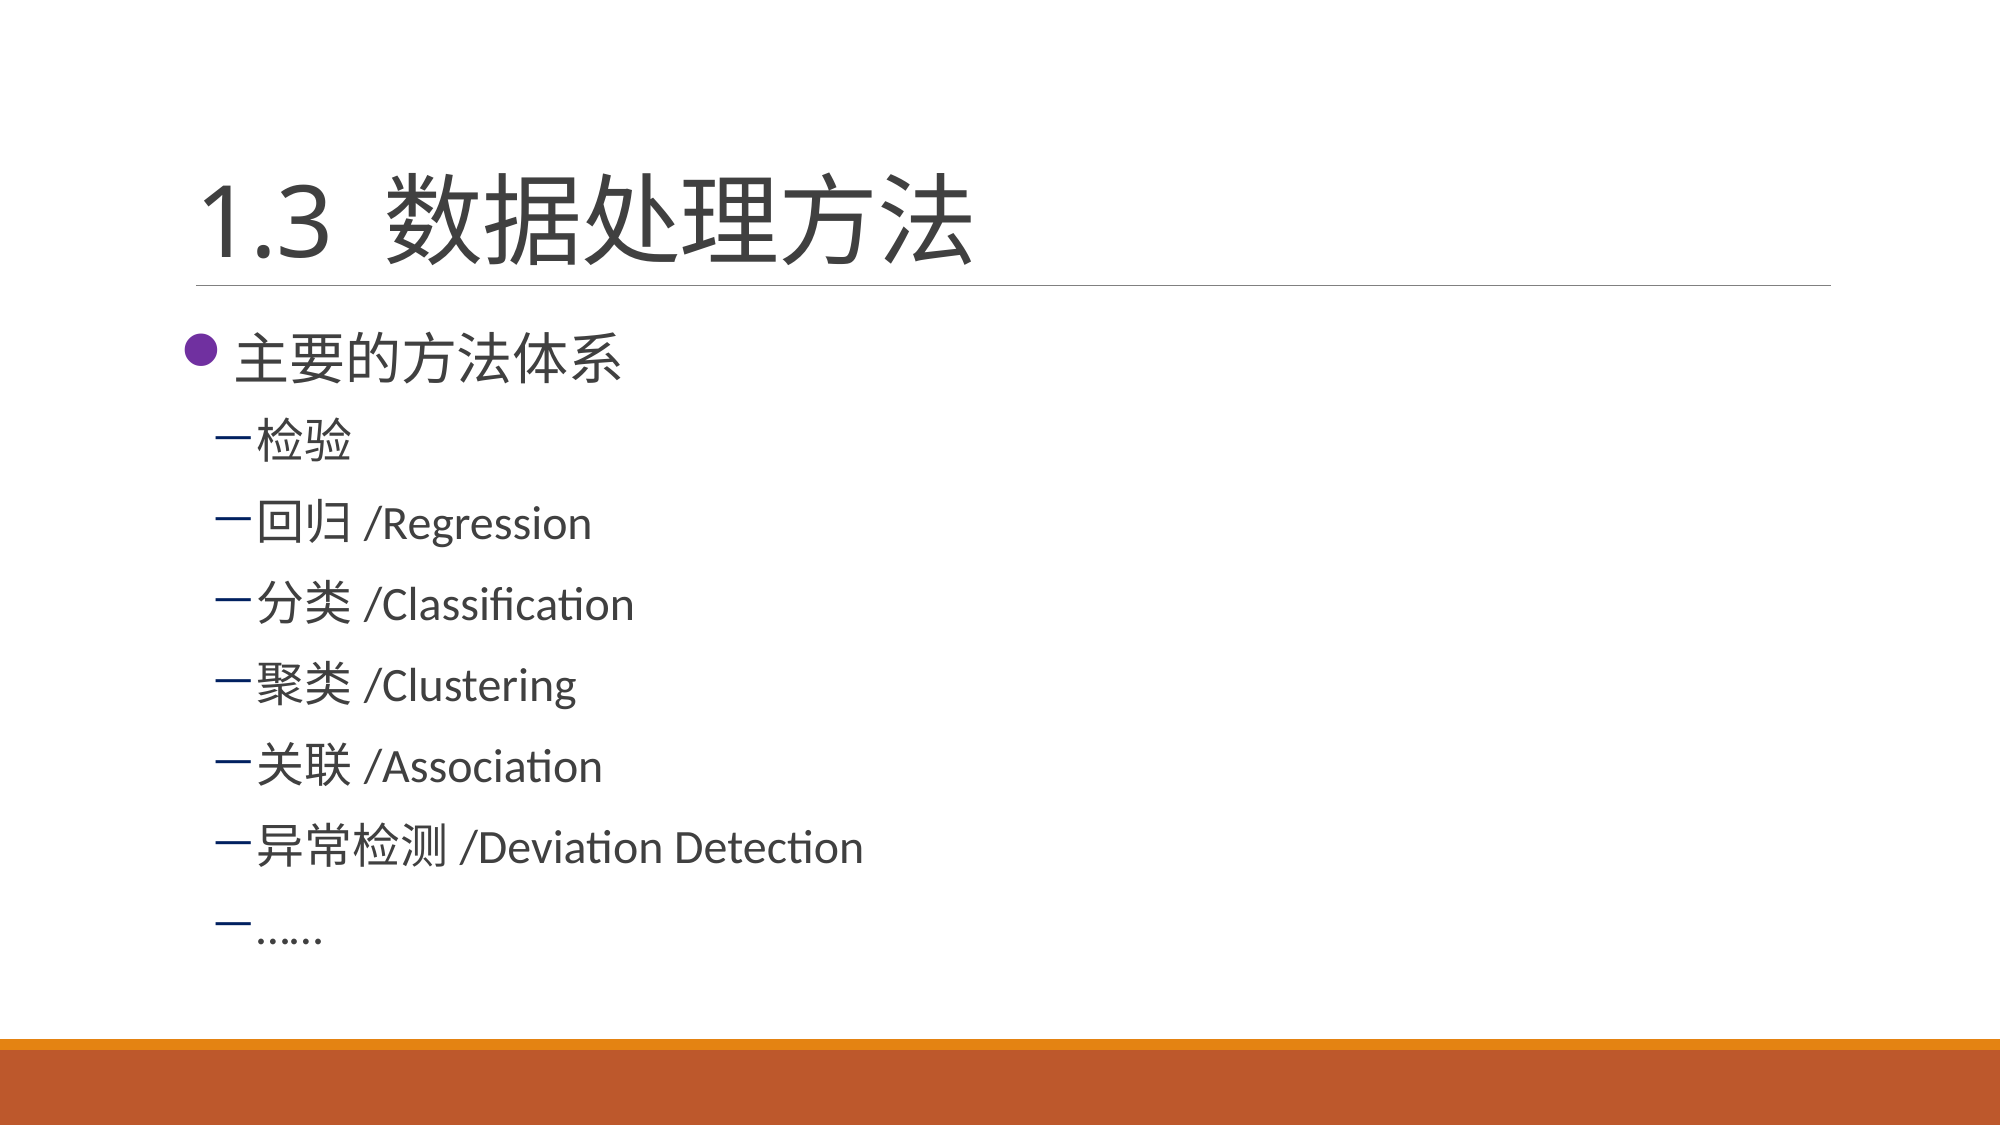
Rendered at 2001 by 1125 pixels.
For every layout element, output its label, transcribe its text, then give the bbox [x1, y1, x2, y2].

list 主要的方法体系 检验 回归/Regression 分类/Classification 聚类/Clustering 关联/Association 异常检测/Deviation Detection …… [180, 302, 1830, 963]
title 1.3 数据处理方法 [180, 47, 1830, 285]
